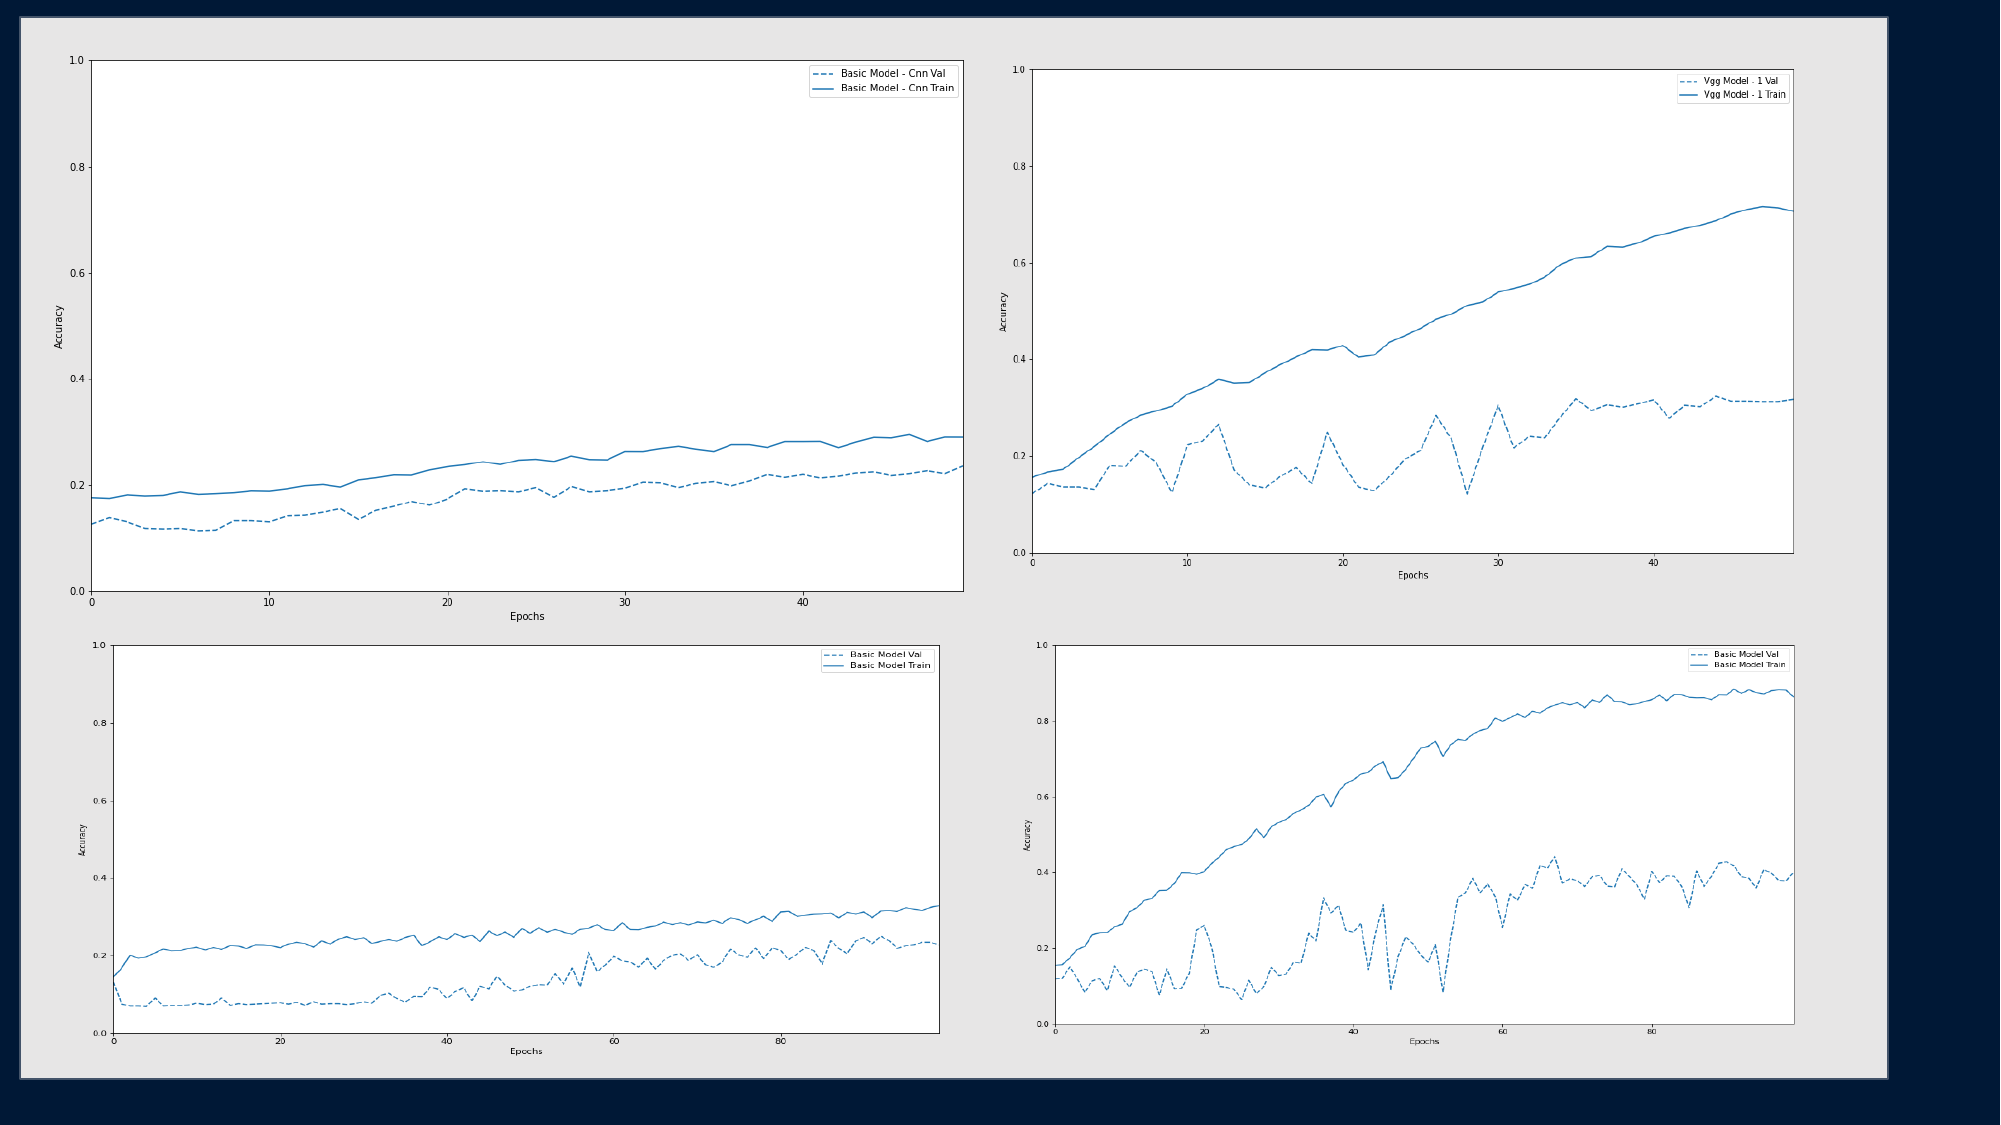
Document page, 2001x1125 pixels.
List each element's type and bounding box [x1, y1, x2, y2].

picture [994, 59, 1799, 586]
picture [71, 637, 945, 1060]
picture [47, 49, 969, 629]
text_box [19, 16, 1889, 1079]
picture [1018, 637, 1799, 1050]
